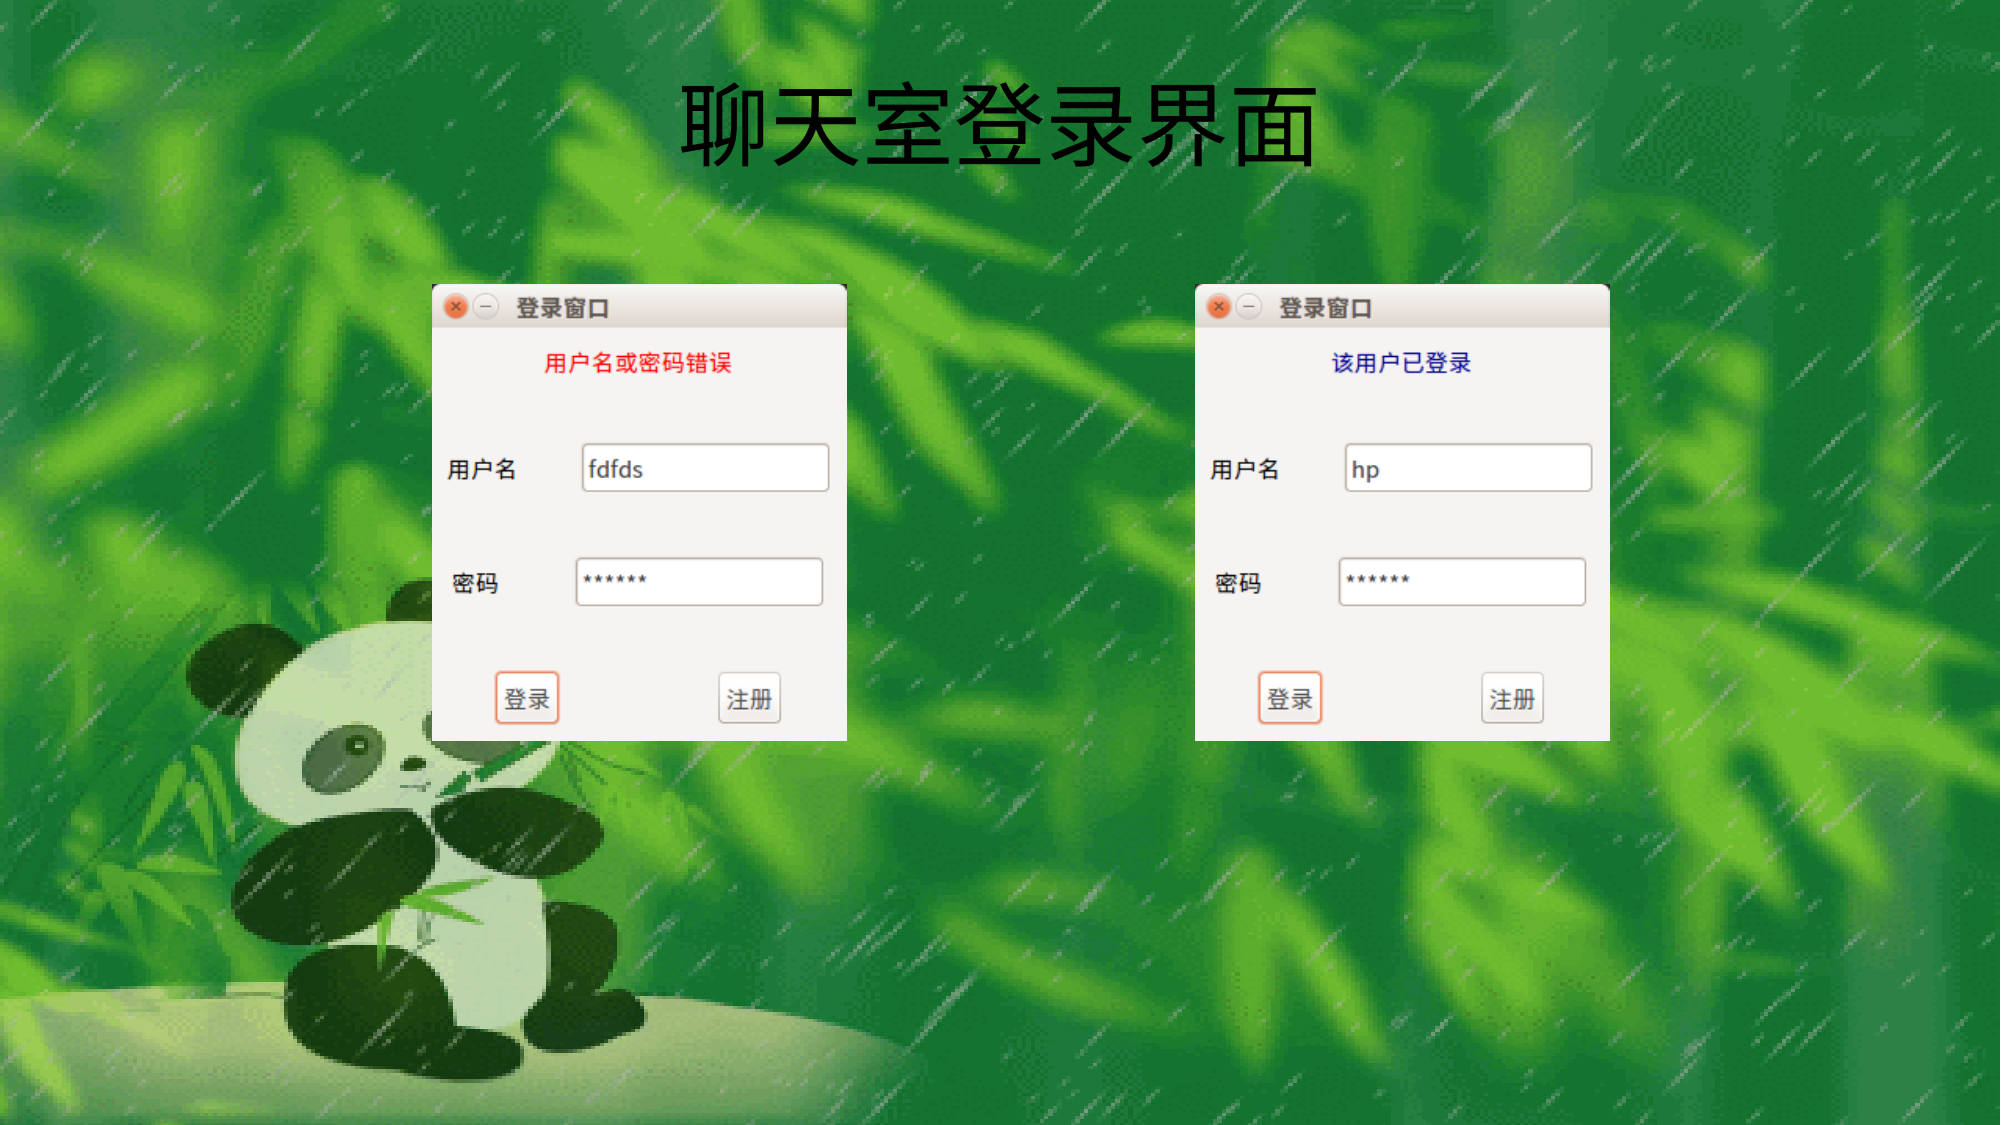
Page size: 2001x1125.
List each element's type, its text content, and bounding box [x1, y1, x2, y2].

picture [0, 0, 2000, 1125]
title 聊天室登录界面 [149, 1, 1851, 244]
